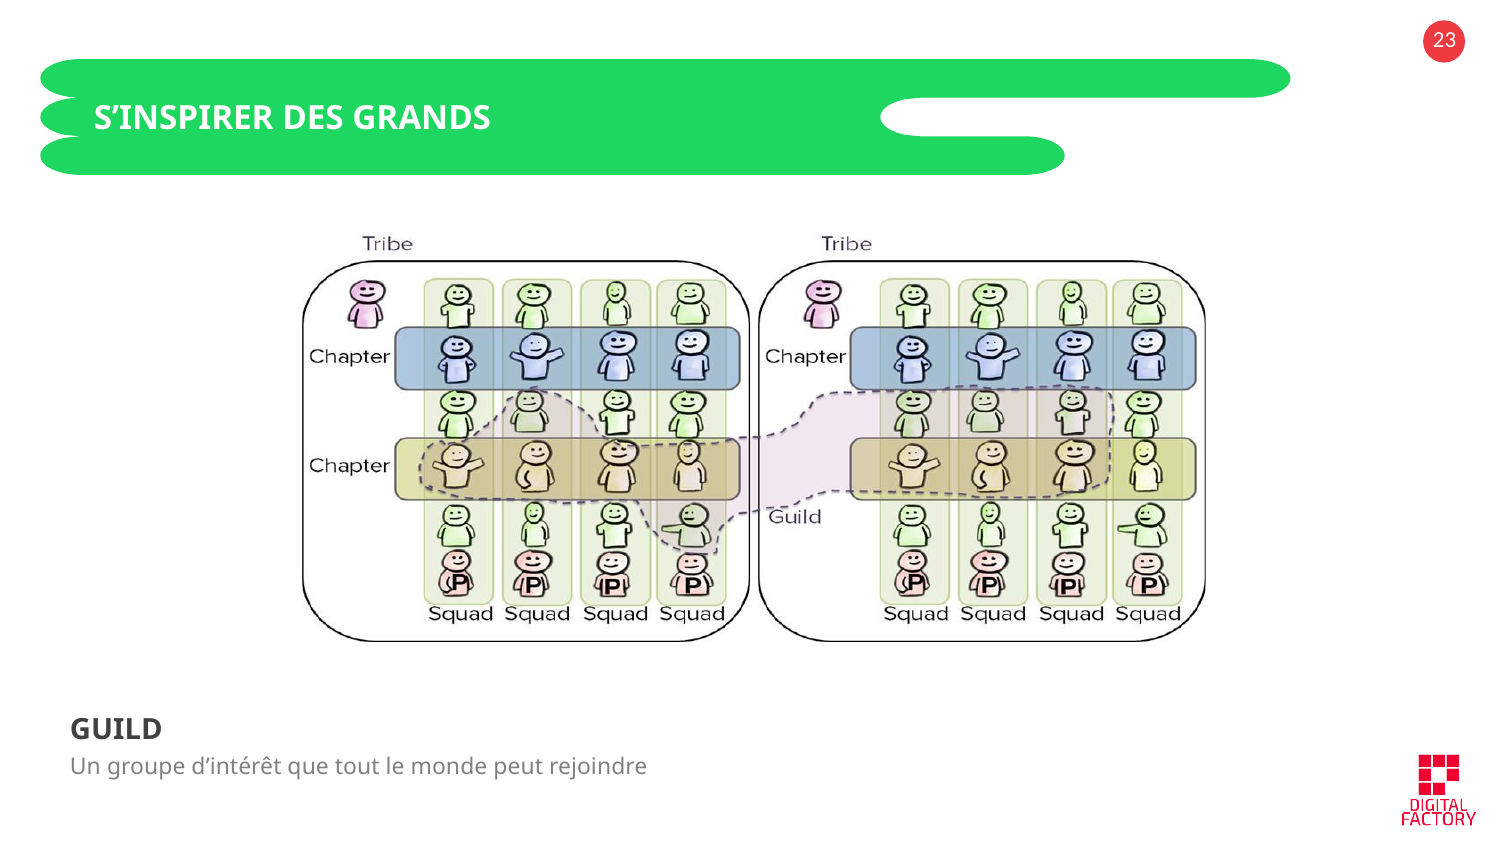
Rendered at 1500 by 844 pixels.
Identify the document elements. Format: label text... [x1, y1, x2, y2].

text_box S’INSPIRER DES GRANDS [93, 93, 977, 185]
text_box GUILD [70, 702, 451, 749]
text_box [294, 225, 1206, 642]
picture [1400, 751, 1478, 829]
text_box [39, 58, 1292, 176]
text_box Un groupe d’intérêt que tout le monde peut rejoindre [70, 749, 676, 808]
